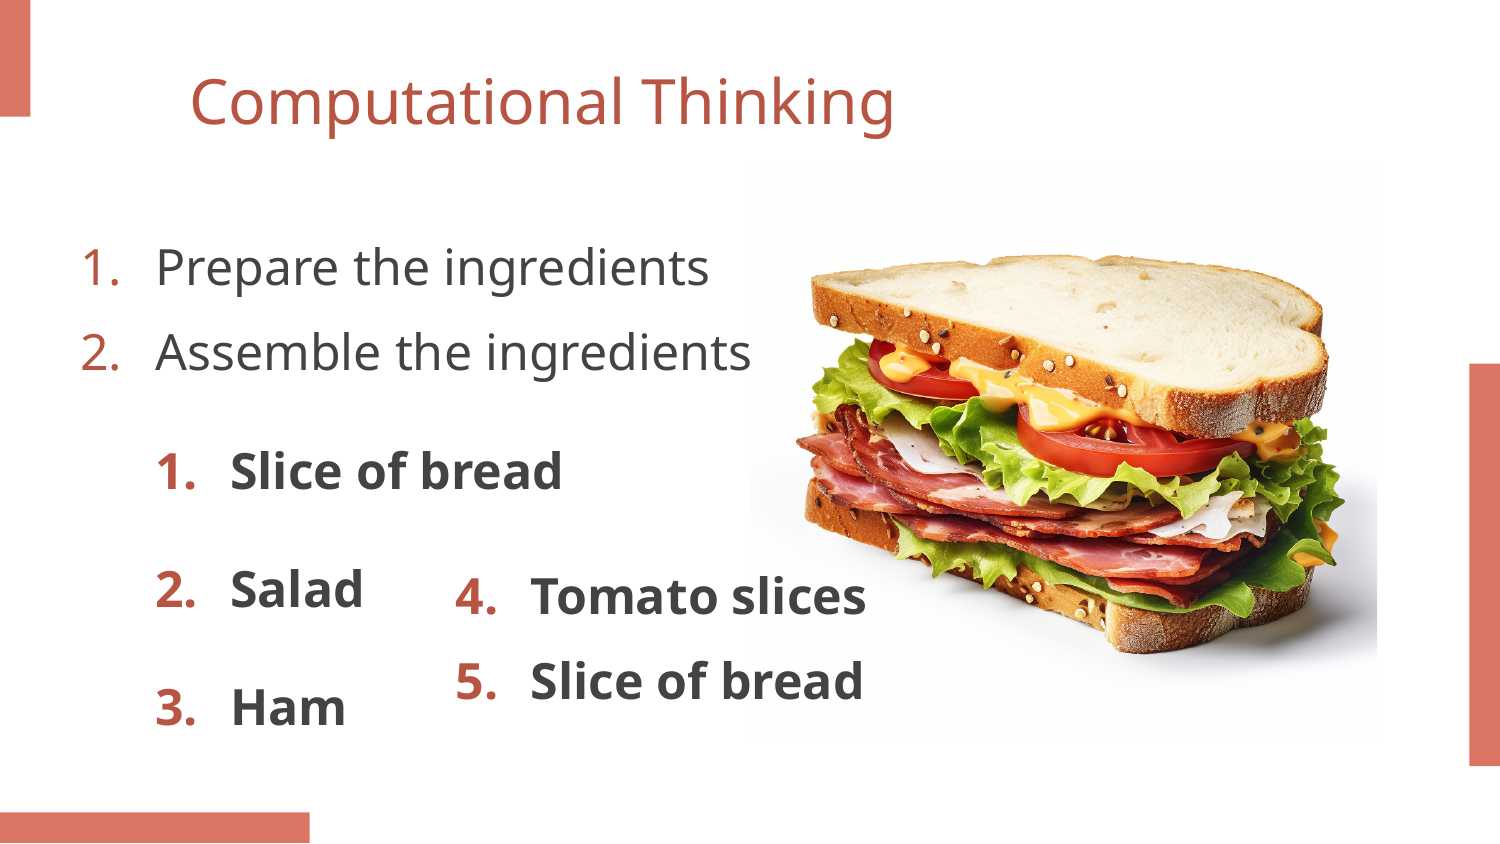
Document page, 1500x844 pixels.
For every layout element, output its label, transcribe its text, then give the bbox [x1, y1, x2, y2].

subtitle Prepare the ingredients Assemble the ingredients Slice of bread Salad Ham [65, 220, 744, 768]
list Computational Thinking [101, 58, 986, 142]
text_box Tomato slices Slice of bread [440, 549, 1500, 844]
picture [749, 165, 1378, 744]
